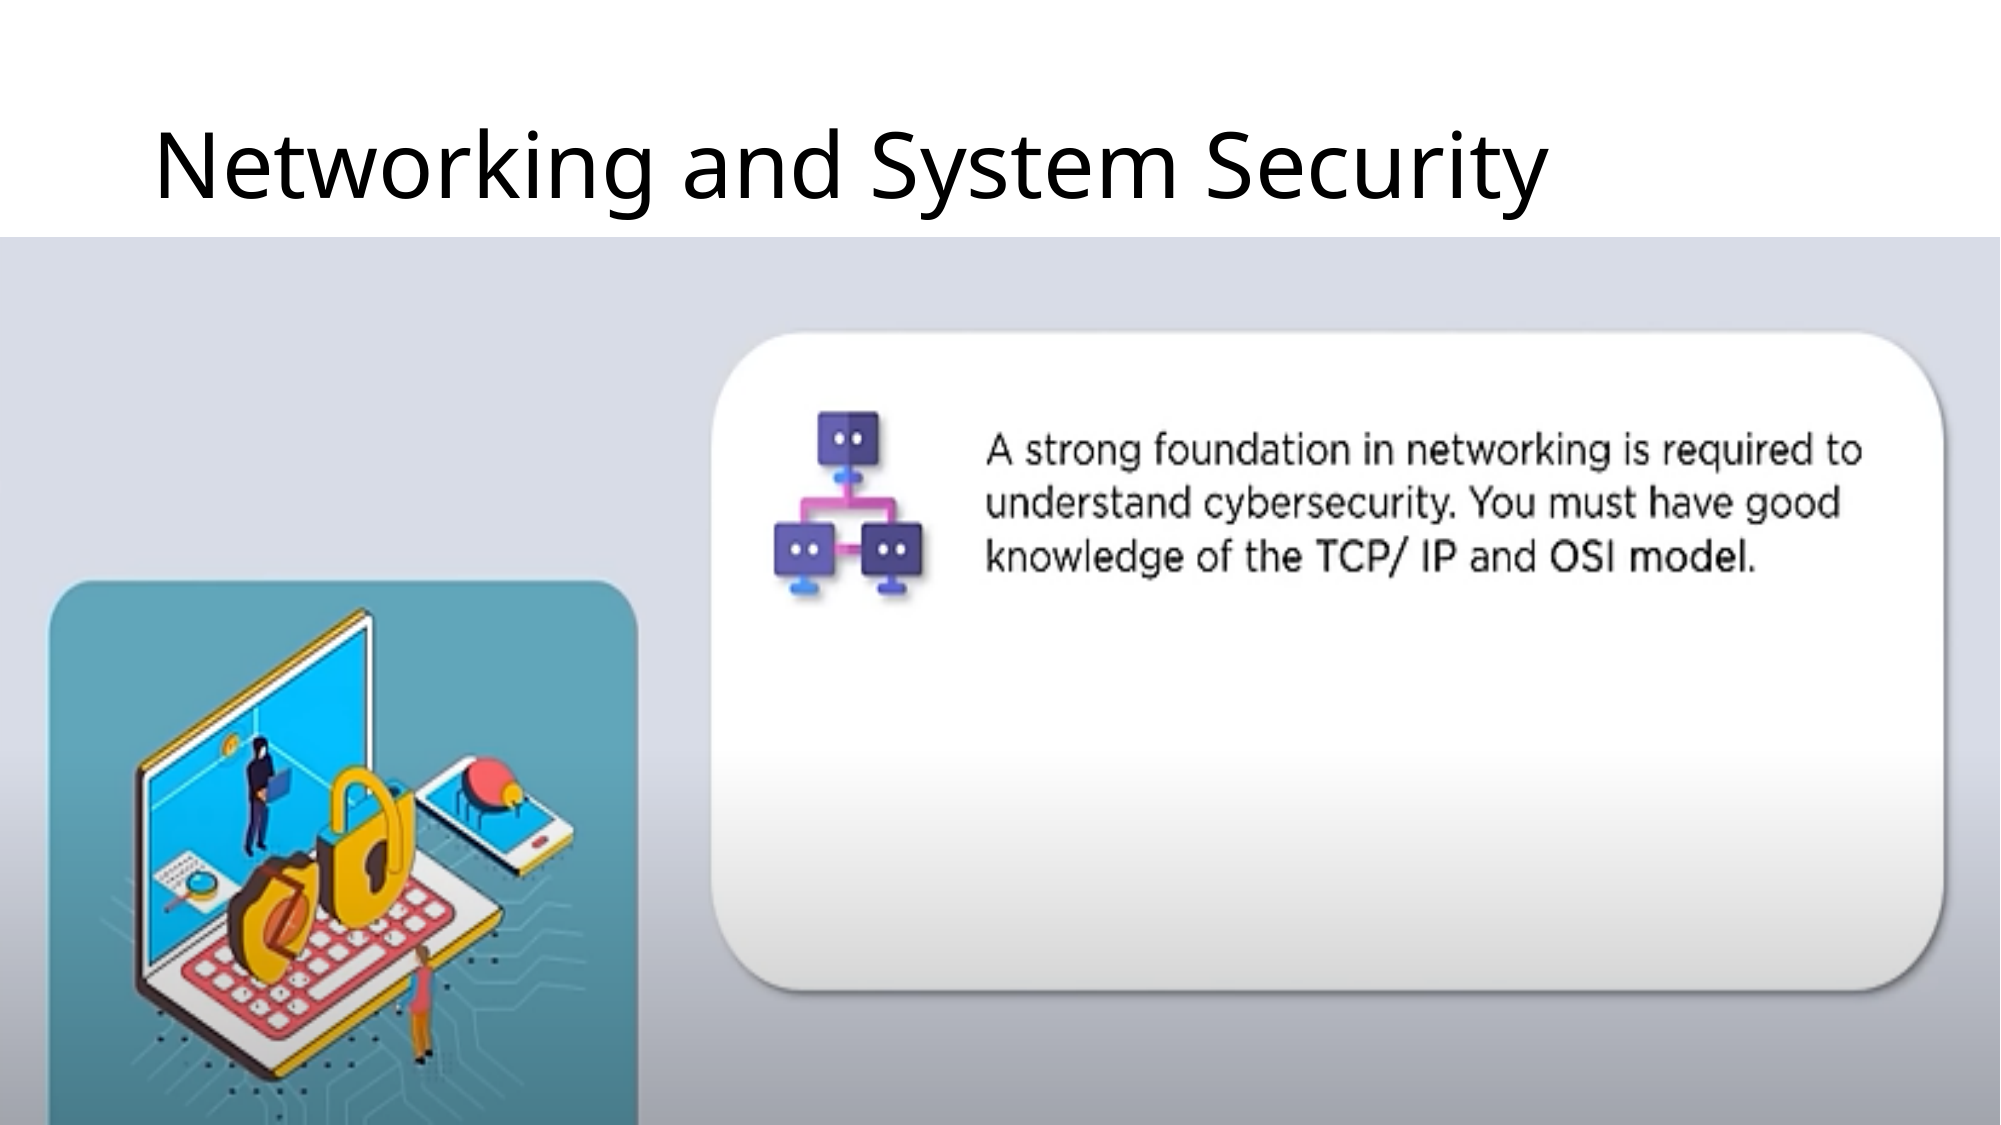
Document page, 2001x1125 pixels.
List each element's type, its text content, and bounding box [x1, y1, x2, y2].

picture [0, 237, 2000, 1125]
title Networking and System Security [137, 59, 1863, 237]
